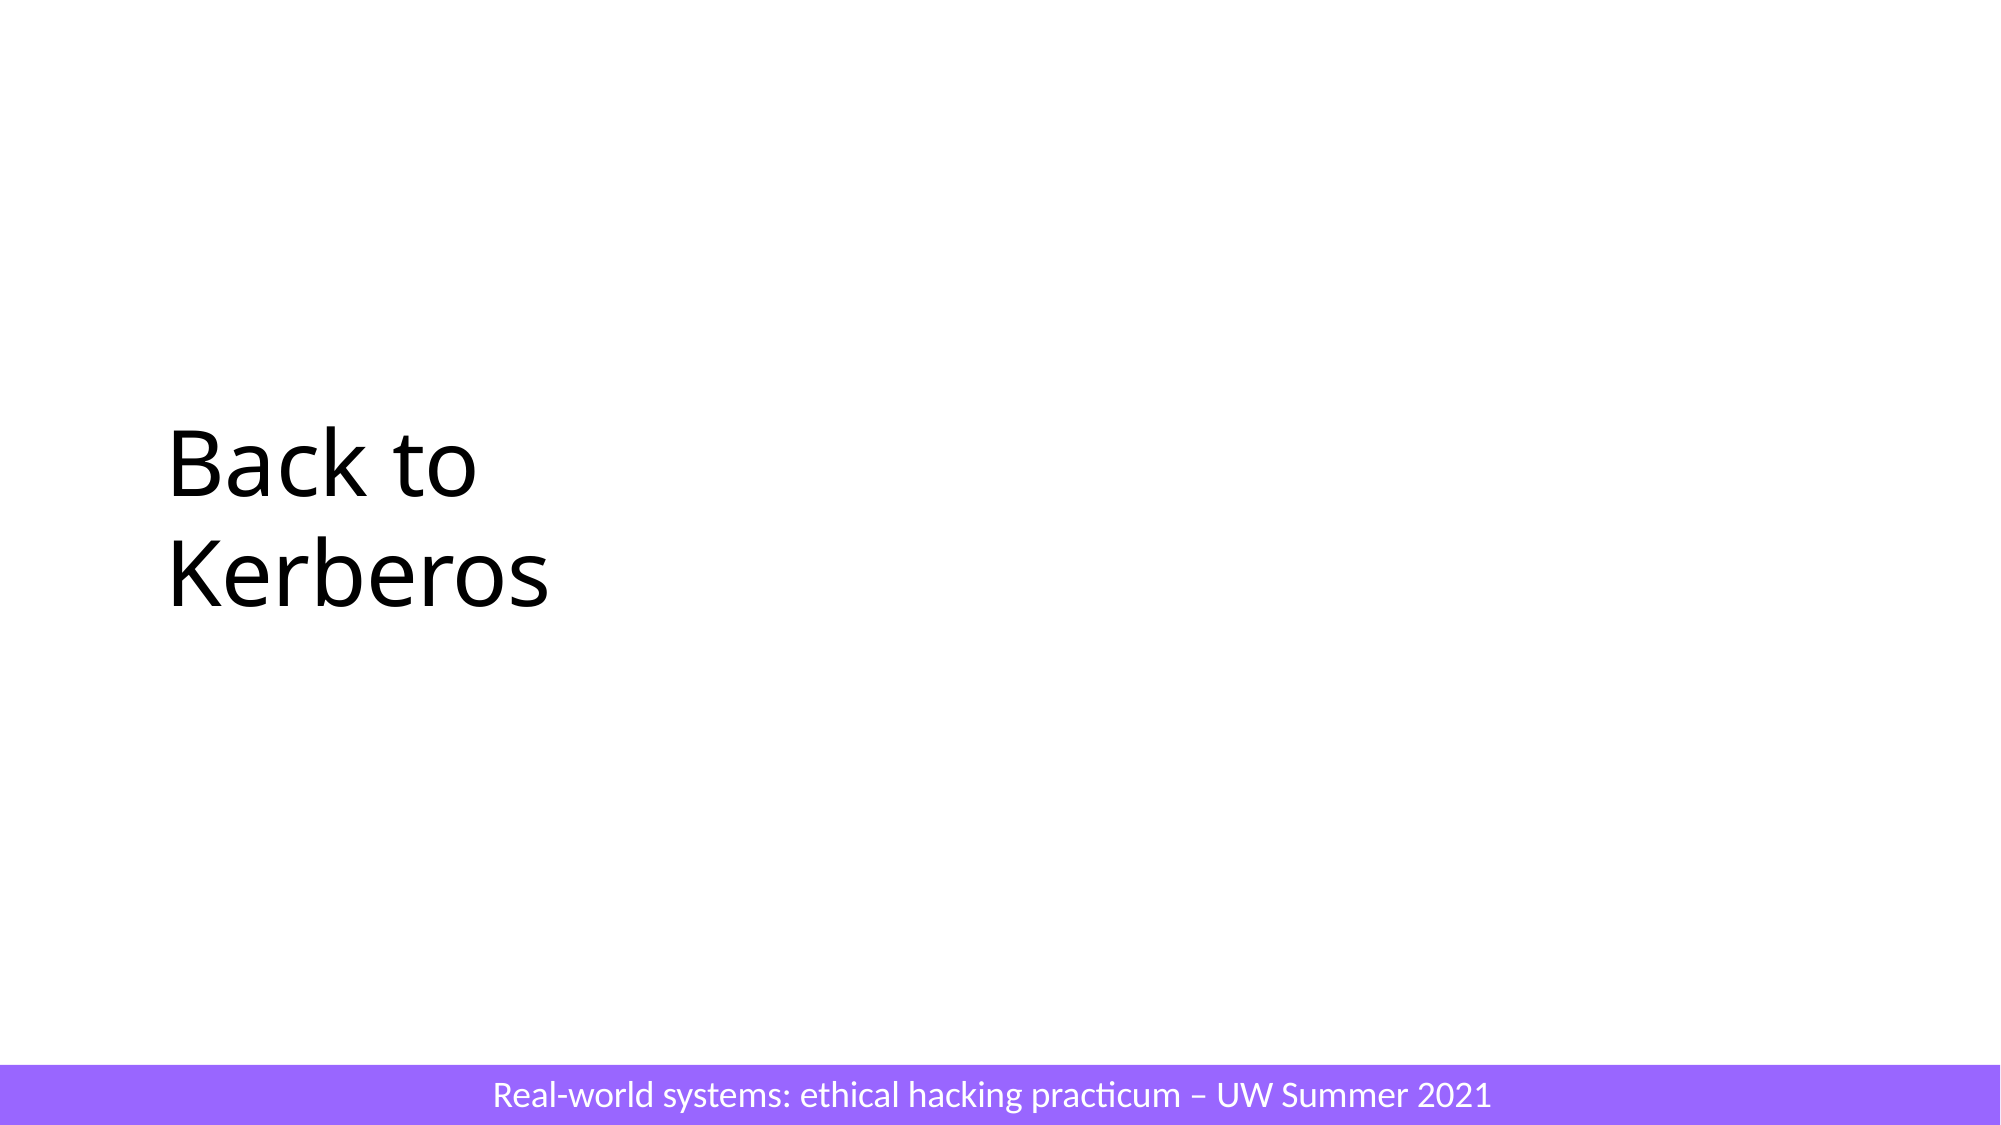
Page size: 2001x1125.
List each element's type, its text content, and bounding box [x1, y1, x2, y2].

footer Real-world systems: ethical hacking practicum – UW Summer 2021 [492, 1079, 1508, 1117]
title Back to Kerberos [163, 402, 786, 625]
